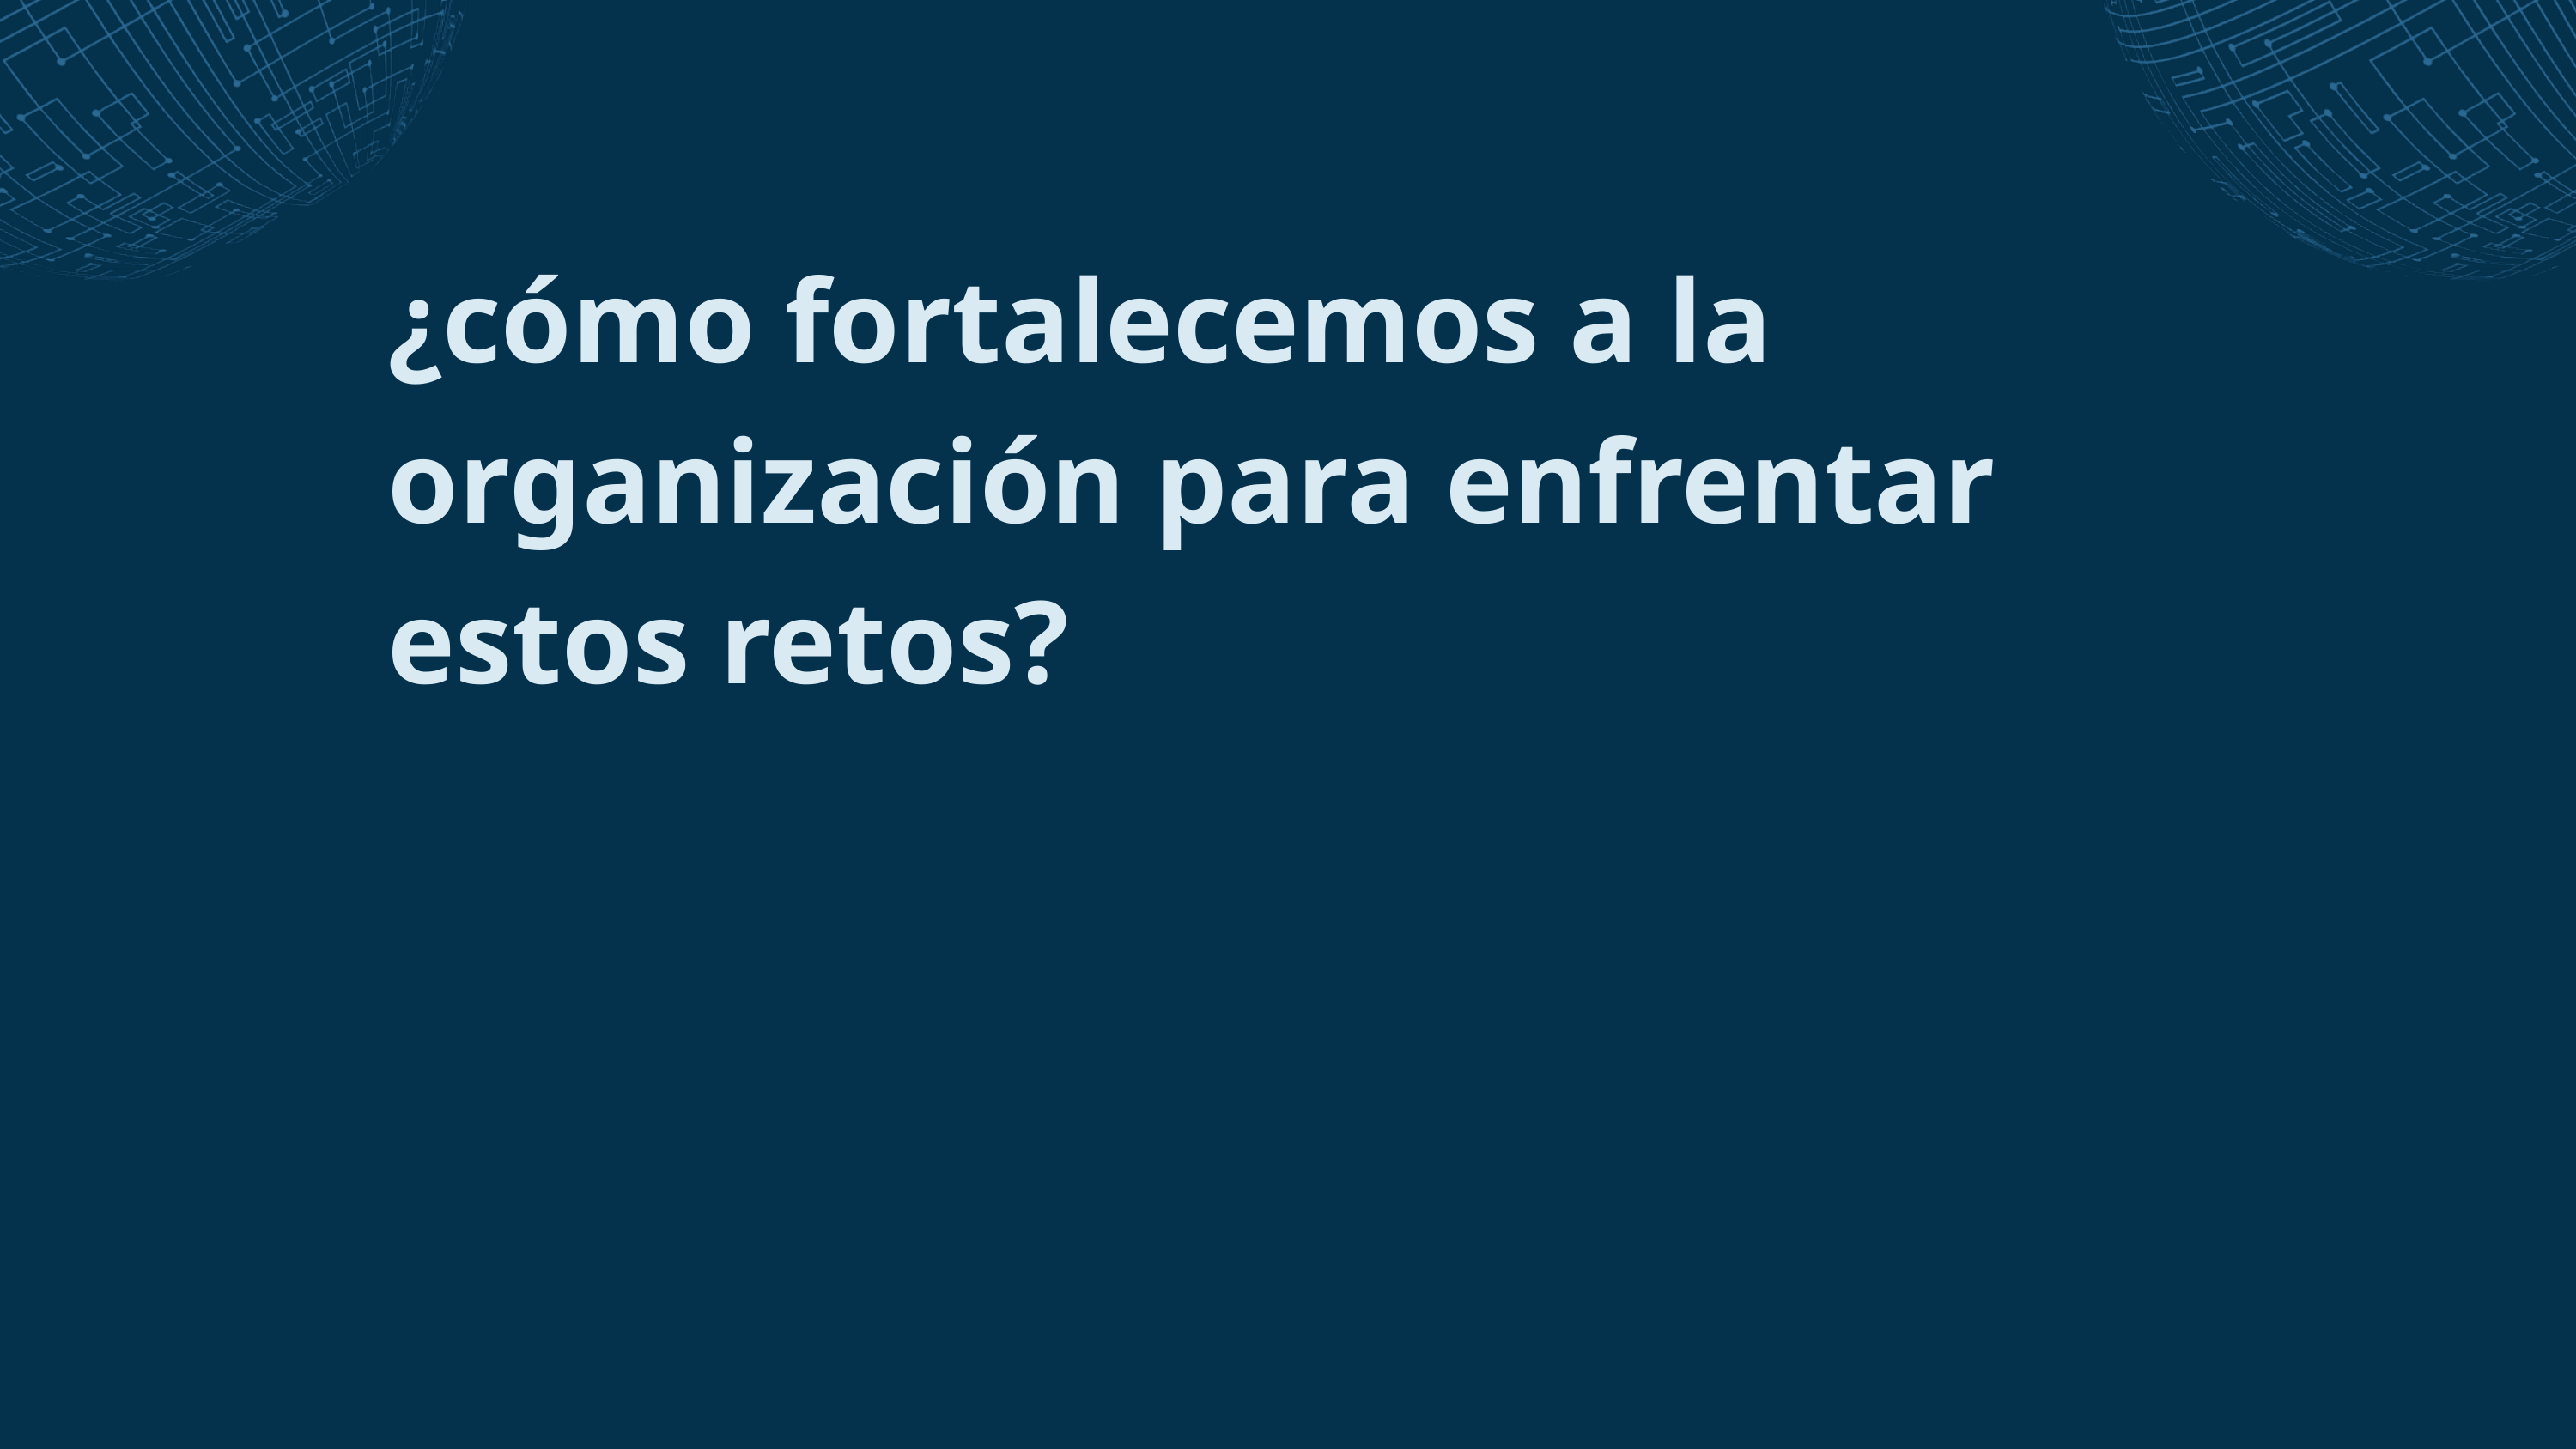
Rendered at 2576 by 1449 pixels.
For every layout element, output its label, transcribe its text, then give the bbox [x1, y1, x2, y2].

text_box [2093, 0, 2576, 282]
text_box [0, 0, 482, 282]
text_box ¿cómo fortalecemos a la organización para enfrentar estos retos? [387, 225, 2252, 706]
